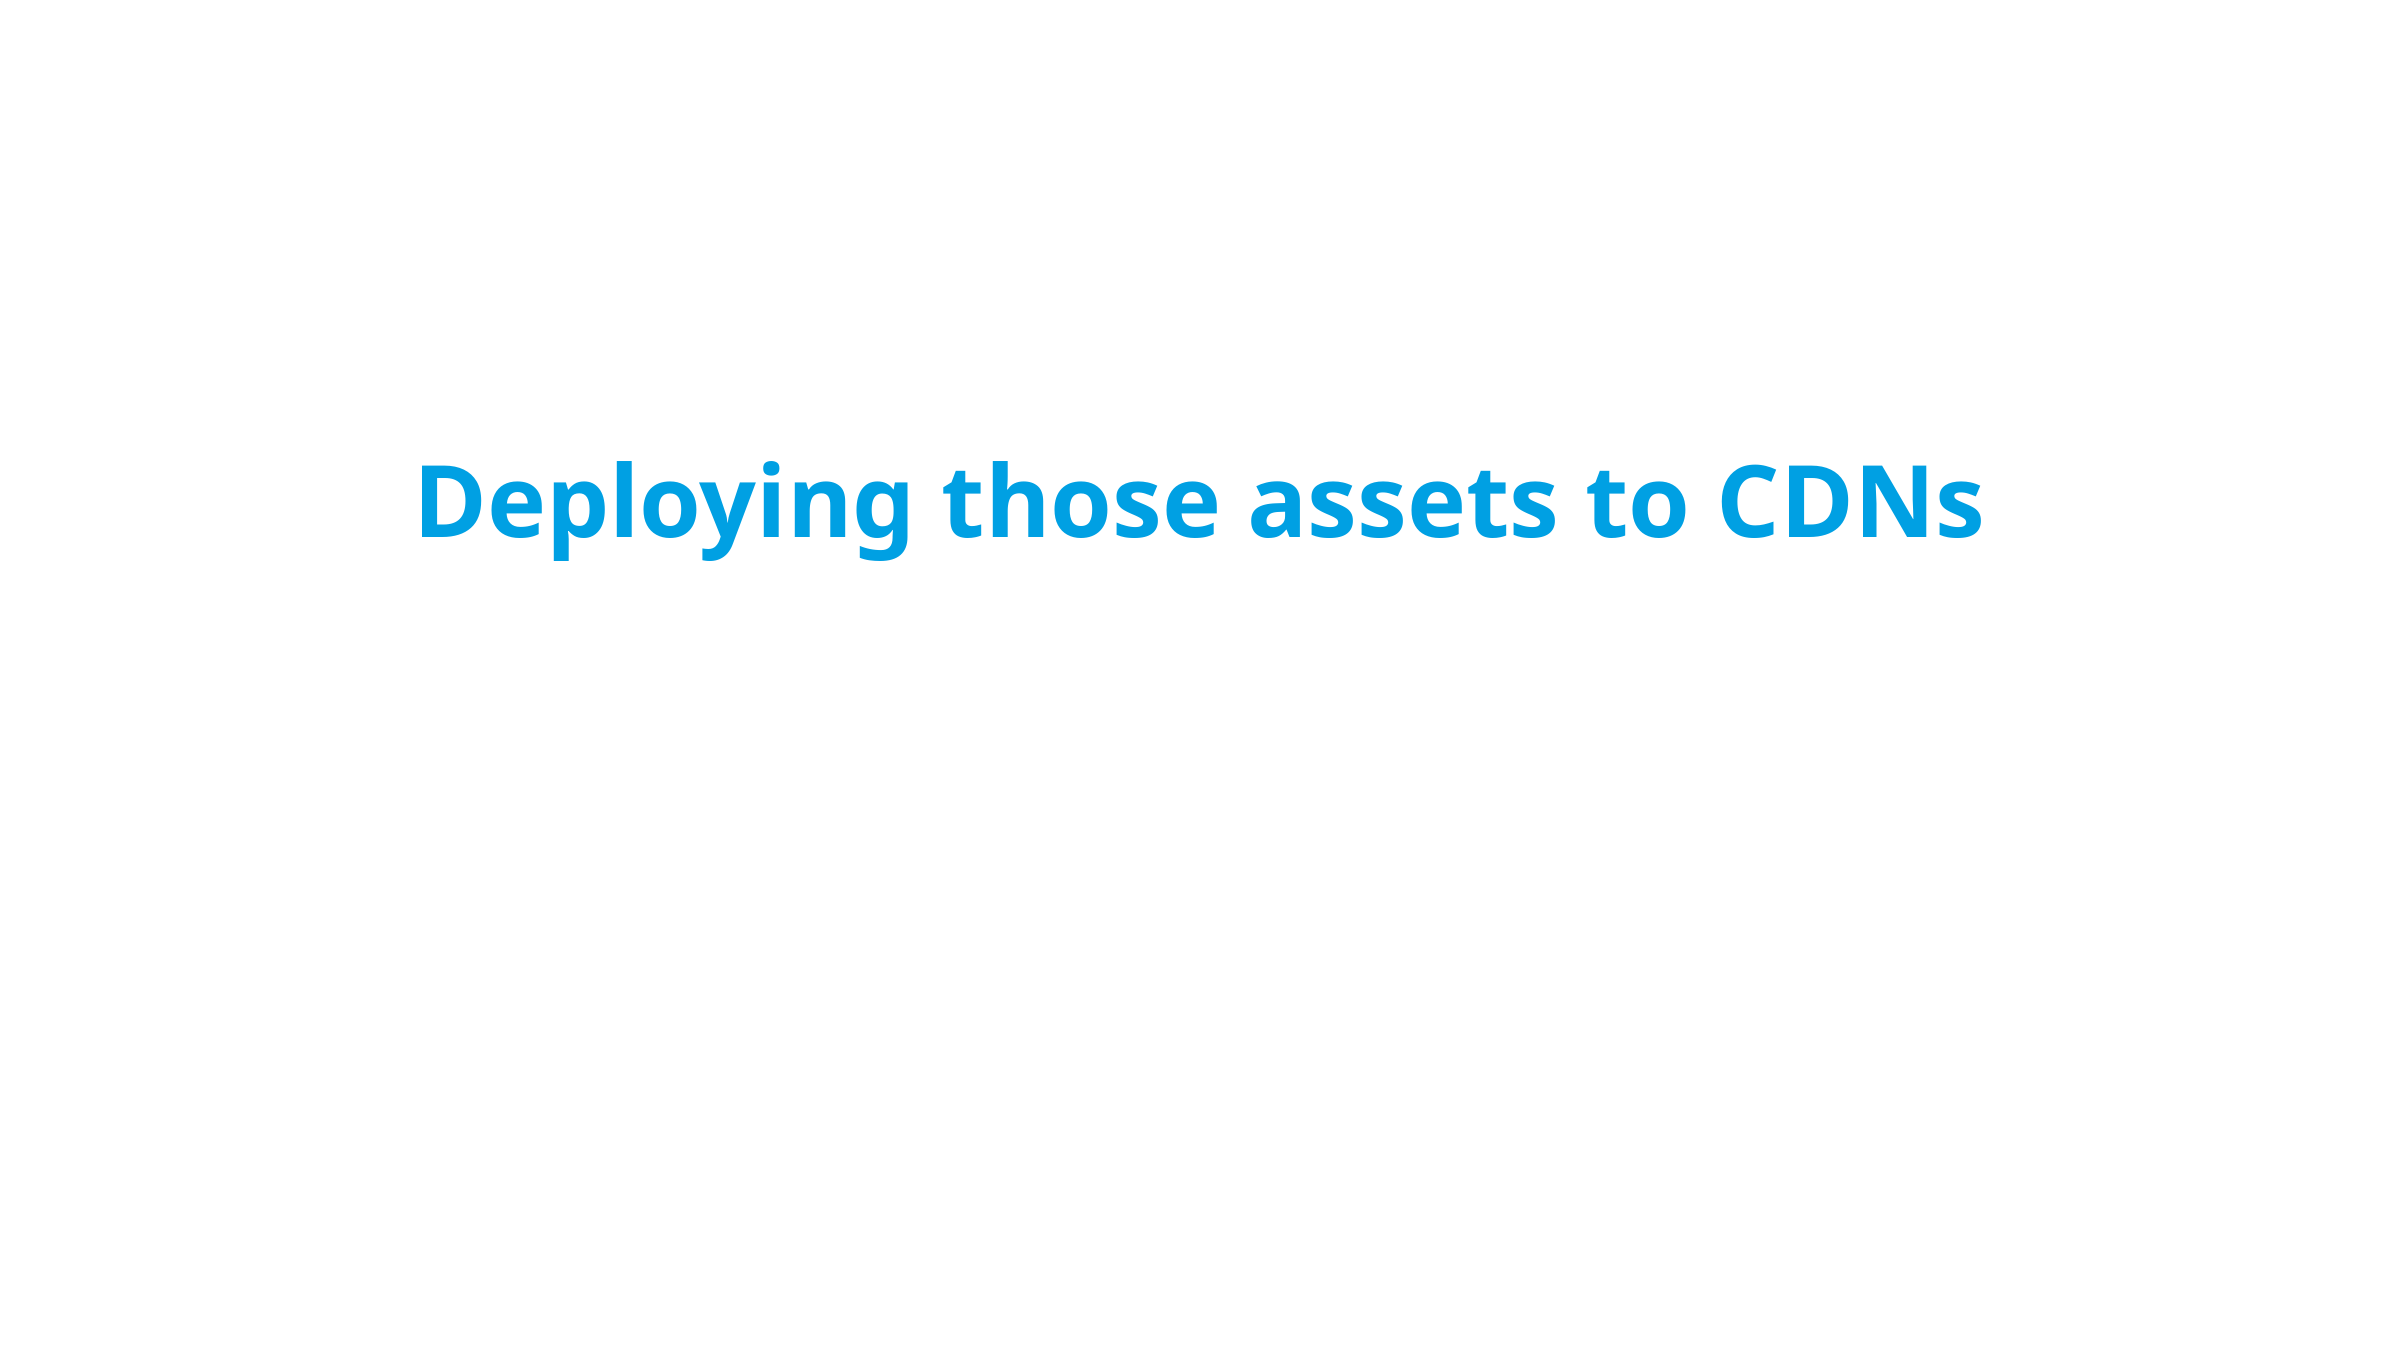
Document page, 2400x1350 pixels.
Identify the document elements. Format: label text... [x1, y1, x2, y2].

text_box Deploying those assets to CDNs [391, 430, 2009, 920]
